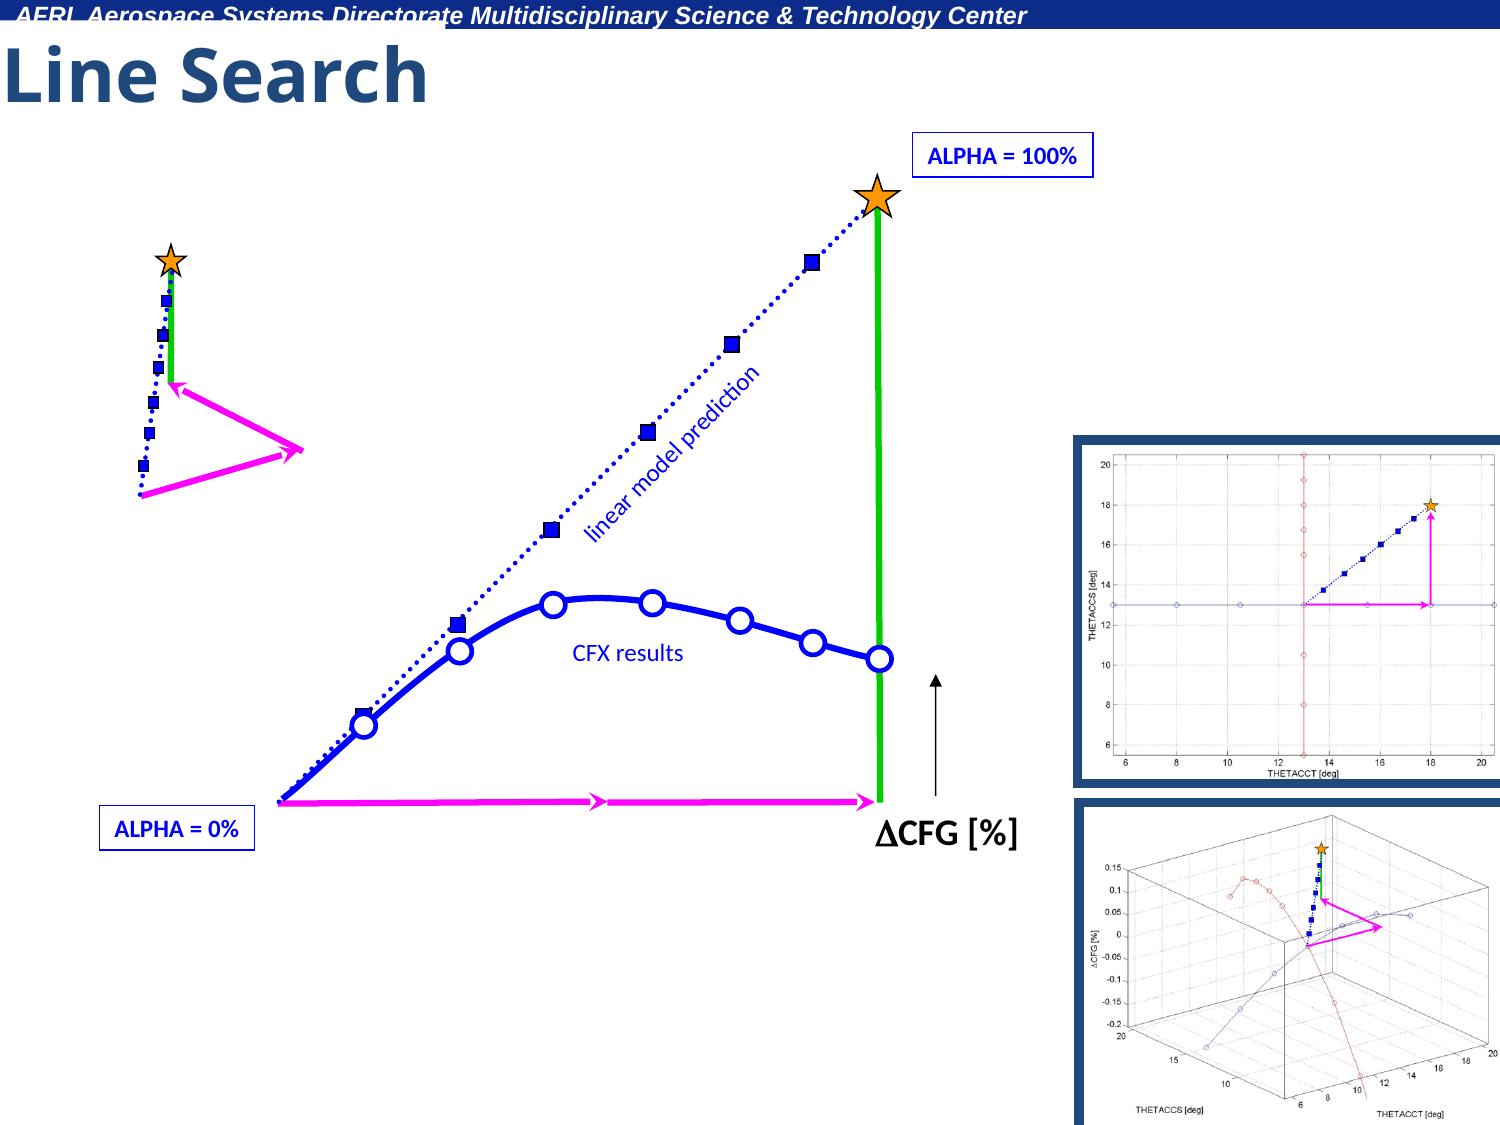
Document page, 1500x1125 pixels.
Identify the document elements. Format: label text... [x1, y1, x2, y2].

text_box ALPHA = 0% [99, 805, 255, 851]
text_box [544, 522, 560, 538]
text_box [804, 255, 820, 271]
picture [1083, 806, 1500, 1125]
text_box Line Search [0, 20, 446, 126]
text_box [724, 337, 740, 353]
text_box DCFG [%] [860, 800, 1034, 861]
text_box [640, 425, 656, 440]
picture [1082, 444, 1500, 780]
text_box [138, 244, 303, 497]
text_box [854, 174, 900, 217]
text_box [282, 579, 892, 800]
text_box ALPHA = 100% [912, 132, 1093, 178]
text_box linear model prediction [561, 340, 781, 564]
text_box [929, 674, 942, 797]
